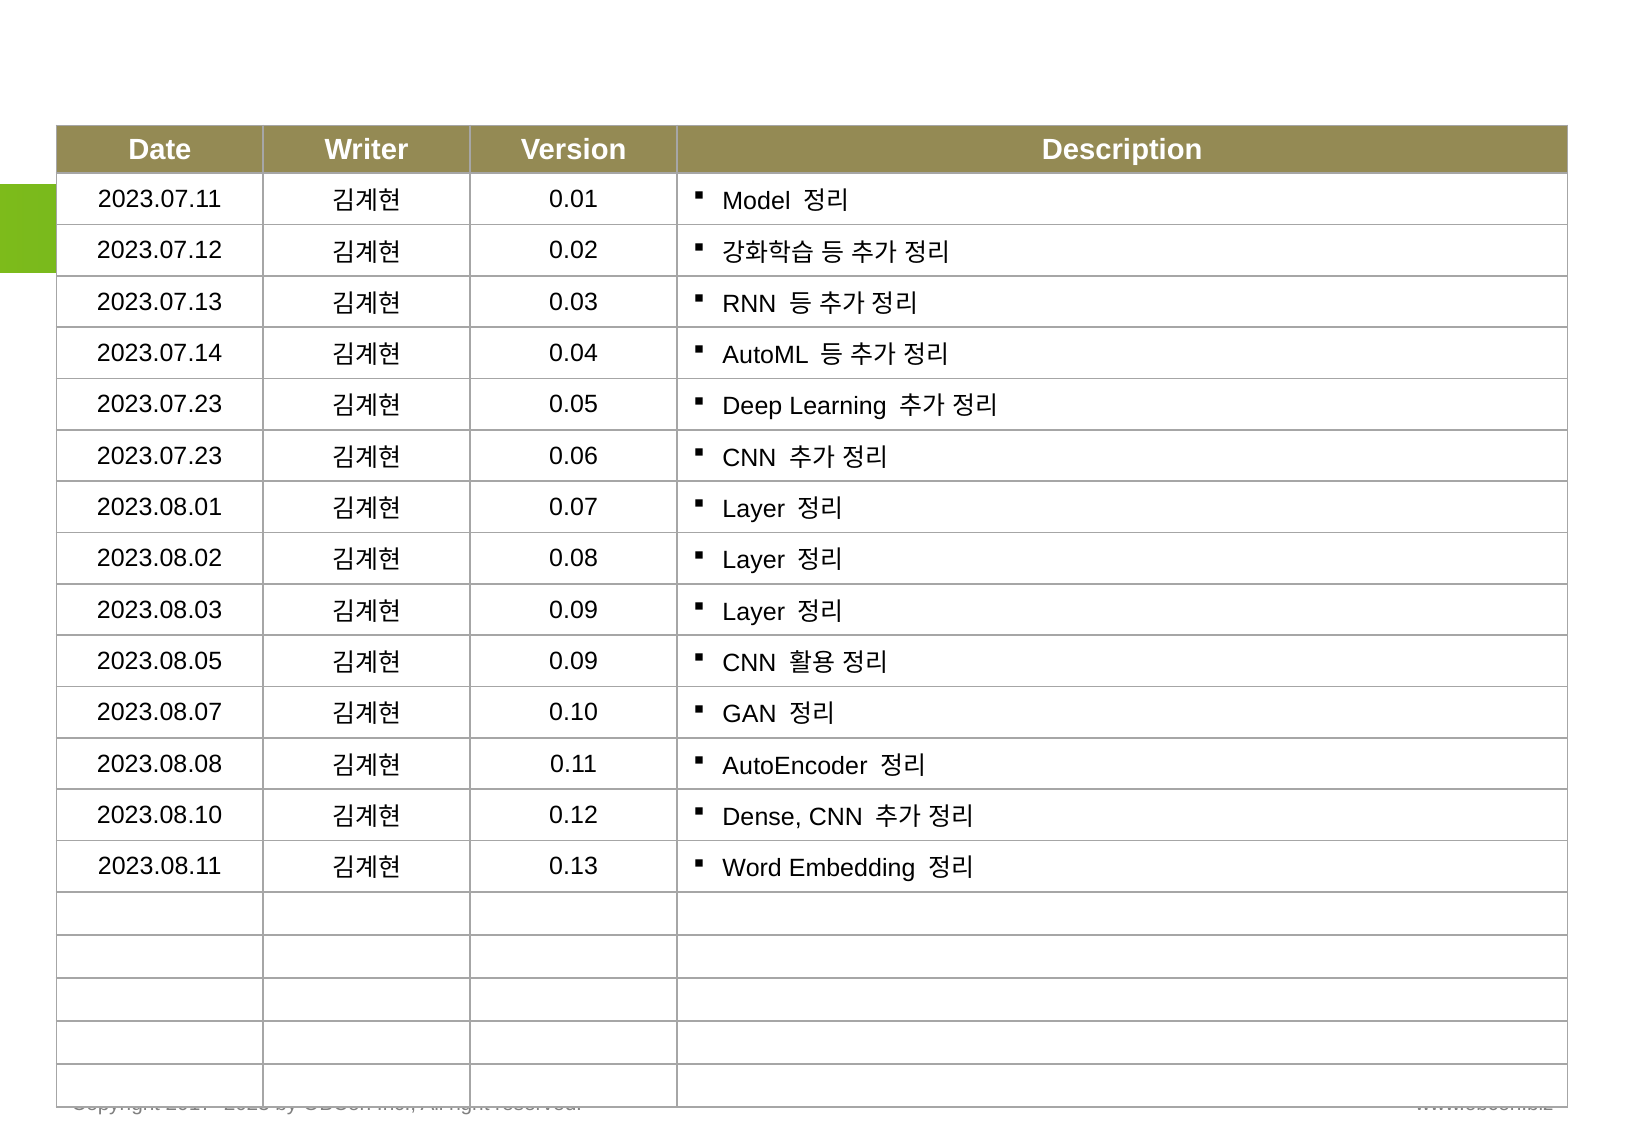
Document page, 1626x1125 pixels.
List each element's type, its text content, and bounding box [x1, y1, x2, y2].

table_cell CNN 추가 정리 [678, 431, 1567, 480]
table_cell [678, 1065, 1567, 1106]
table_cell 김계현 [264, 790, 469, 840]
table_cell 2023.08.11 [57, 841, 262, 891]
table_cell 김계현 [264, 174, 469, 224]
table_cell 0.03 [471, 277, 676, 326]
table_header Writer [264, 126, 469, 172]
table_cell 0.05 [471, 379, 676, 429]
table_cell [678, 979, 1567, 1020]
table_cell [264, 1065, 469, 1106]
table_cell Layer 정리 [678, 482, 1567, 532]
table_cell [471, 936, 676, 977]
table_cell 2023.07.12 [57, 225, 262, 275]
table_cell 0.09 [471, 636, 676, 686]
table_cell 김계현 [264, 585, 469, 634]
table_cell 0.09 [471, 585, 676, 634]
table_cell [264, 893, 469, 934]
table_cell 2023.07.23 [57, 431, 262, 480]
table_cell [471, 979, 676, 1020]
table_cell [471, 893, 676, 934]
table_header Version [471, 126, 676, 172]
table_cell 2023.07.13 [57, 277, 262, 326]
table_cell [264, 1022, 469, 1063]
table_cell 김계현 [264, 277, 469, 326]
table_header Date [57, 126, 262, 172]
table_cell 강화학습 등 추가 정리 [678, 225, 1567, 275]
table_cell [57, 936, 262, 977]
table_cell 0.04 [471, 328, 676, 378]
table_cell GAN 정리 [678, 687, 1567, 737]
table_cell 김계현 [264, 379, 469, 429]
table_cell 김계현 [264, 533, 469, 583]
table_cell 0.07 [471, 482, 676, 532]
table_cell 2023.07.11 [57, 174, 262, 224]
table_cell 0.08 [471, 533, 676, 583]
table_cell 2023.07.14 [57, 328, 262, 378]
table_cell Dense, CNN 추가 정리 [678, 790, 1567, 840]
table_cell Layer 정리 [678, 533, 1567, 583]
table_cell [678, 936, 1567, 977]
table_cell 김계현 [264, 841, 469, 891]
table_cell [264, 979, 469, 1020]
table_cell [57, 893, 262, 934]
table_cell 2023.08.05 [57, 636, 262, 686]
table_cell 김계현 [264, 431, 469, 480]
table_cell 0.11 [471, 739, 676, 788]
table_header Description [678, 126, 1567, 172]
table_cell 0.10 [471, 687, 676, 737]
table_cell 0.13 [471, 841, 676, 891]
table_cell [57, 1065, 262, 1106]
table_cell [678, 893, 1567, 934]
table_cell [678, 1022, 1567, 1063]
table_cell RNN 등 추가 정리 [678, 277, 1567, 326]
table_cell 0.06 [471, 431, 676, 480]
table_cell Word Embedding 정리 [678, 841, 1567, 891]
table_cell 2023.08.08 [57, 739, 262, 788]
table_cell [264, 936, 469, 977]
table_cell 김계현 [264, 739, 469, 788]
table_cell 김계현 [264, 687, 469, 737]
table_cell 김계현 [264, 482, 469, 532]
table_cell 2023.08.03 [57, 585, 262, 634]
table_cell [471, 1065, 676, 1106]
table_cell 2023.08.01 [57, 482, 262, 532]
table_cell Deep Learning 추가 정리 [678, 379, 1567, 429]
table_cell Model 정리 [678, 174, 1567, 224]
table_cell 2023.08.02 [57, 533, 262, 583]
table_cell 0.01 [471, 174, 676, 224]
table_cell 0.02 [471, 225, 676, 275]
table_cell [57, 979, 262, 1020]
table_cell 2023.08.07 [57, 687, 262, 737]
table_cell 2023.07.23 [57, 379, 262, 429]
table_cell 0.12 [471, 790, 676, 840]
table_cell AutoML 등 추가 정리 [678, 328, 1567, 378]
table_cell 김계현 [264, 328, 469, 378]
table_cell 2023.08.10 [57, 790, 262, 840]
table_cell 김계현 [264, 225, 469, 275]
table_cell CNN 활용 정리 [678, 636, 1567, 686]
table_cell 김계현 [264, 636, 469, 686]
table_cell [57, 1022, 262, 1063]
table_cell [471, 1022, 676, 1063]
table_cell AutoEncoder 정리 [678, 739, 1567, 788]
table_cell Layer 정리 [678, 585, 1567, 634]
